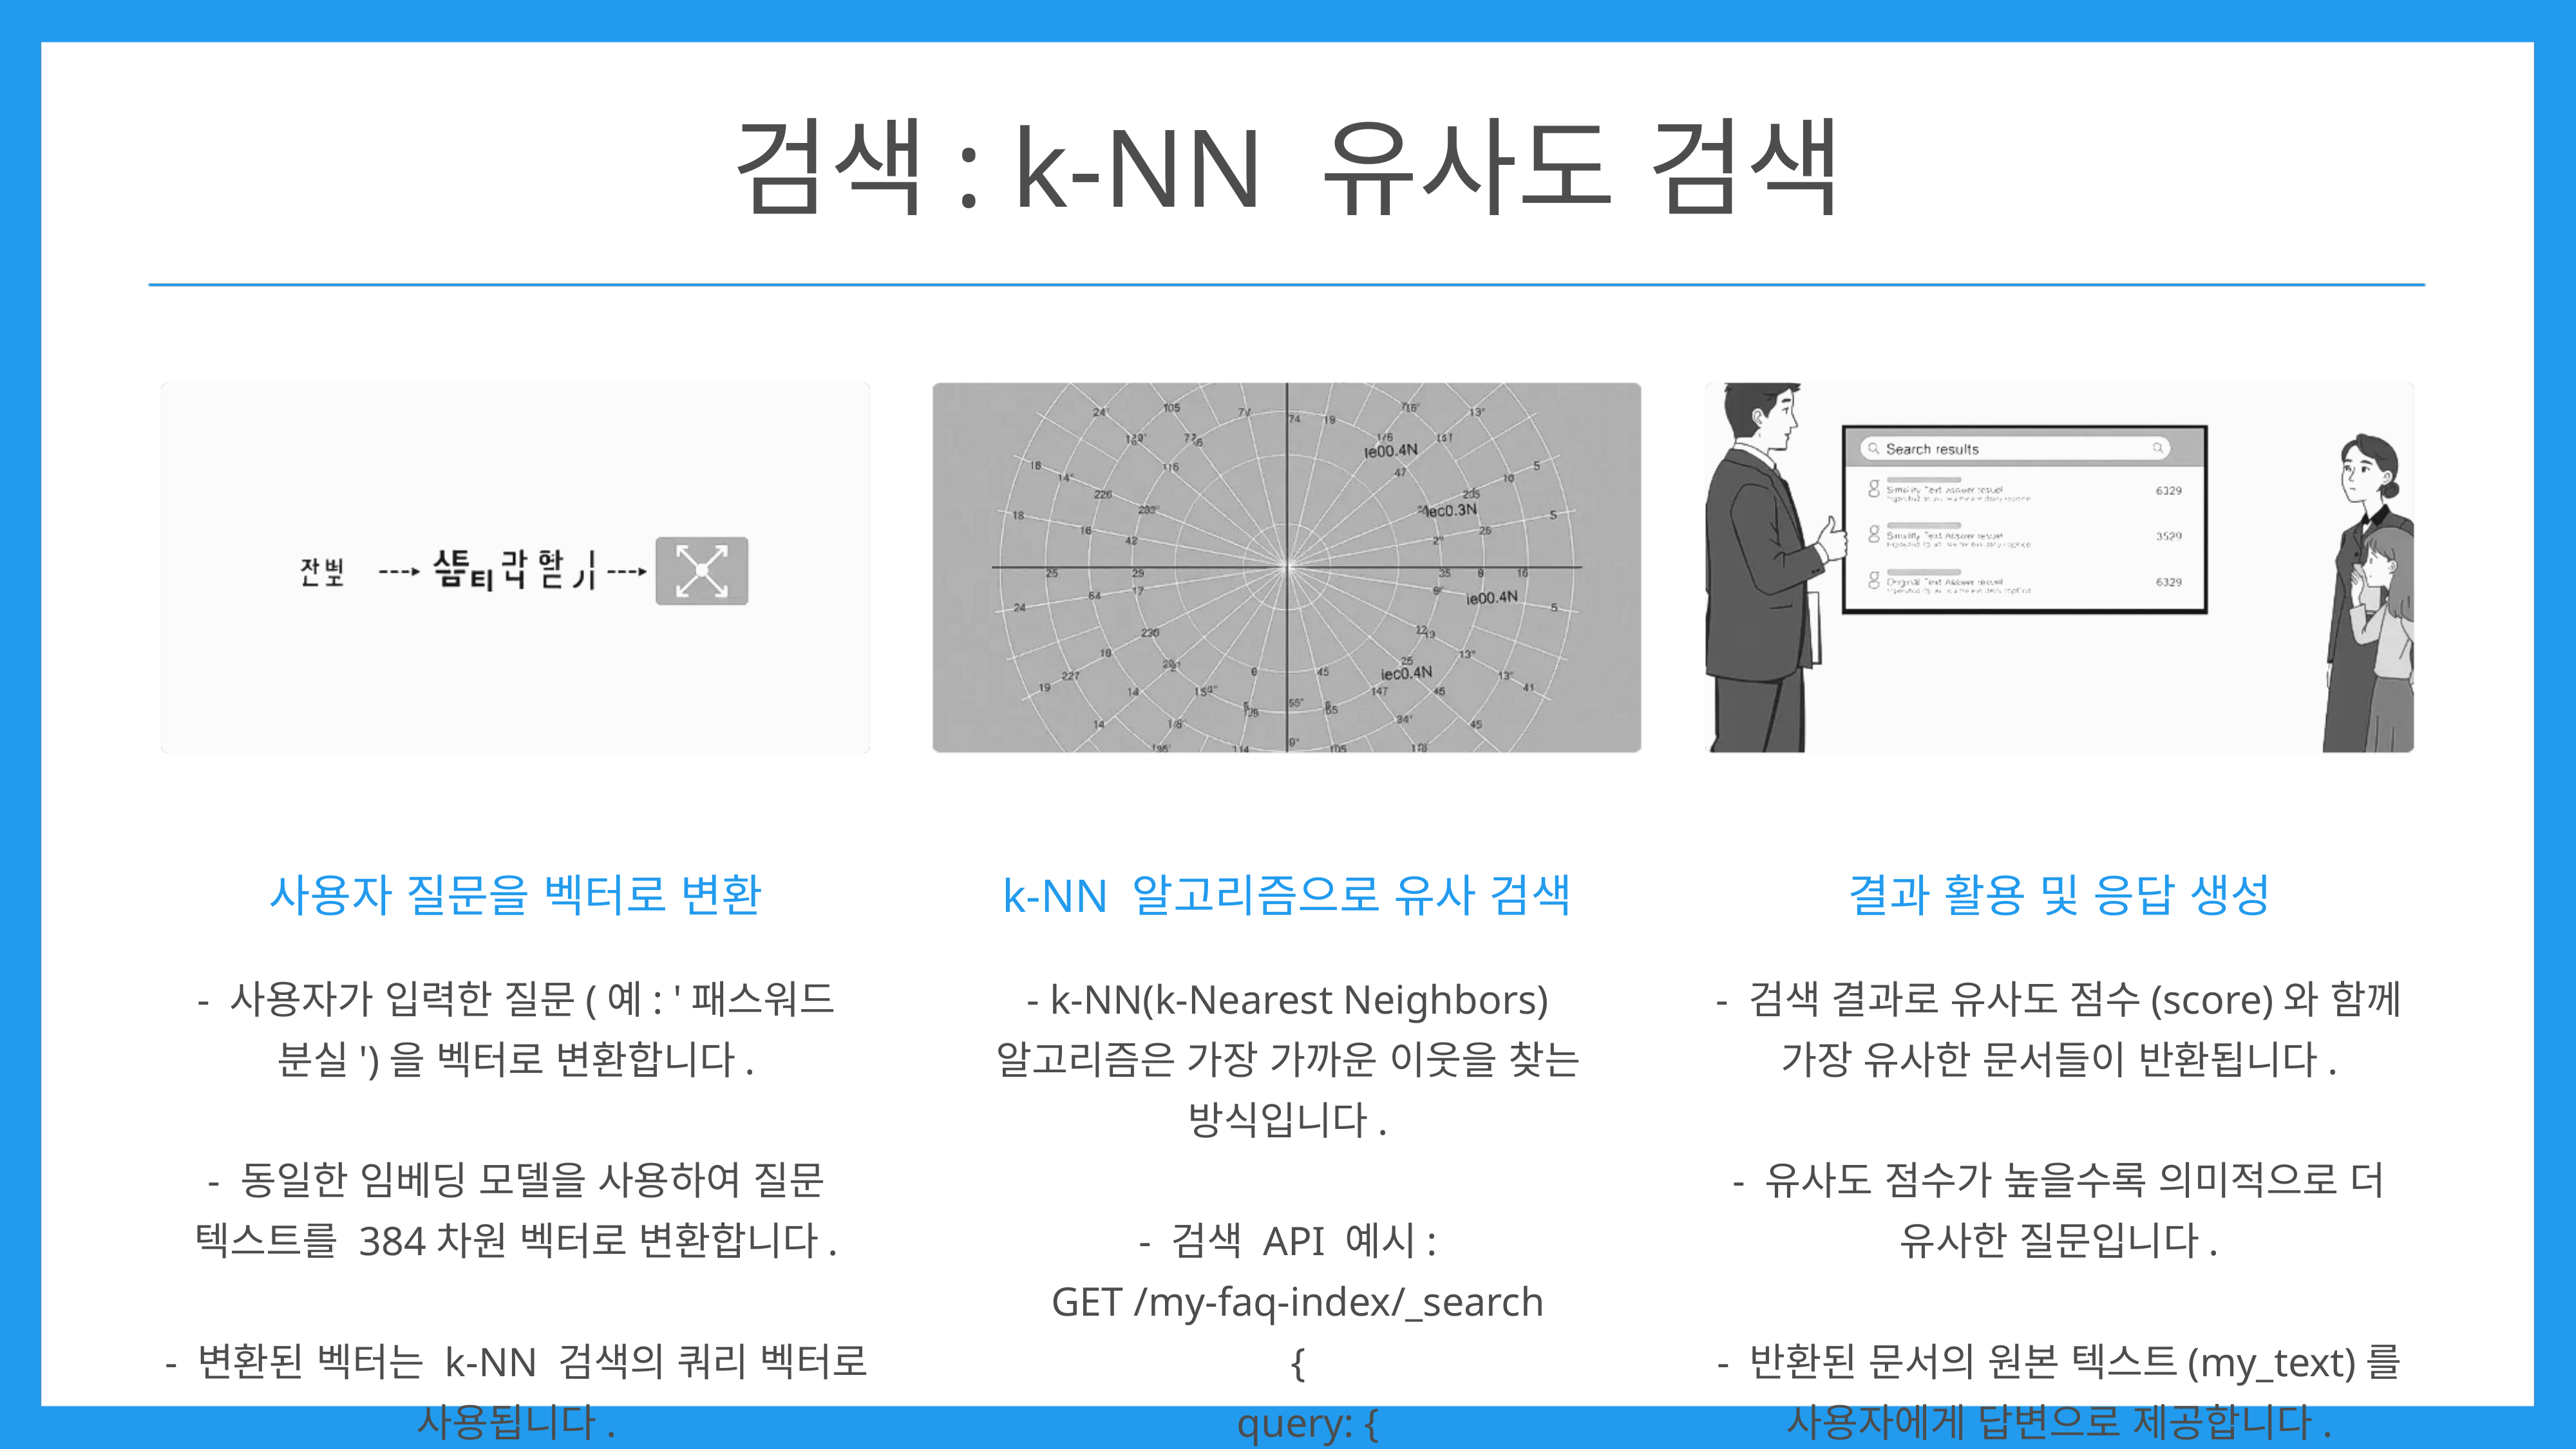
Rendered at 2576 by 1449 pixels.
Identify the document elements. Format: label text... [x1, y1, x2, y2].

picture [40, 40, 2536, 1409]
text_box - 검색 결과로 유사도 점수(score)와 함께 가장 유사한 문서들이 반환됩니다. - 유사도 점수가 높을수록 의미적으로 더 유사한 질문입니다. - 반환된 문서의 원본 텍스트(my_text)를 사용자에게 답변으로 제공합니다. - 필요에 따라 여러 결과를 조합하거나 추가 처리할 수 있습니다. - 이 방식으로 FAQ 검색기, 챗봇 등 다양한 응용이 가능합니다. [1697, 1416, 2422, 1449]
text_box - k-NN(k-Nearest Neighbors) 알고리즘은 가장 가까운 이웃을 찾는 방식입니다. - 검색 API 예시: GET /my-faq-index/_search { query: { knn: { my_vector: { vector: [0.15, ...], k: 2 } } } } - k 값은 반환할 유사 문서의 개수를 의미합니다. [925, 1416, 1651, 1449]
text_box - 사용자가 입력한 질문(예: '패스워드 분실')을 벡터로 변환합니다. - 동일한 임베딩 모델을 사용하여 질문 텍스트를 384차원 벡터로 변환합니다. - 변환된 벡터는 k-NN 검색의 쿼리 벡터로 사용됩니다. - 이 과정은 사용자 질문의 의미를 수치화하는 과정입니다. [154, 1416, 879, 1449]
